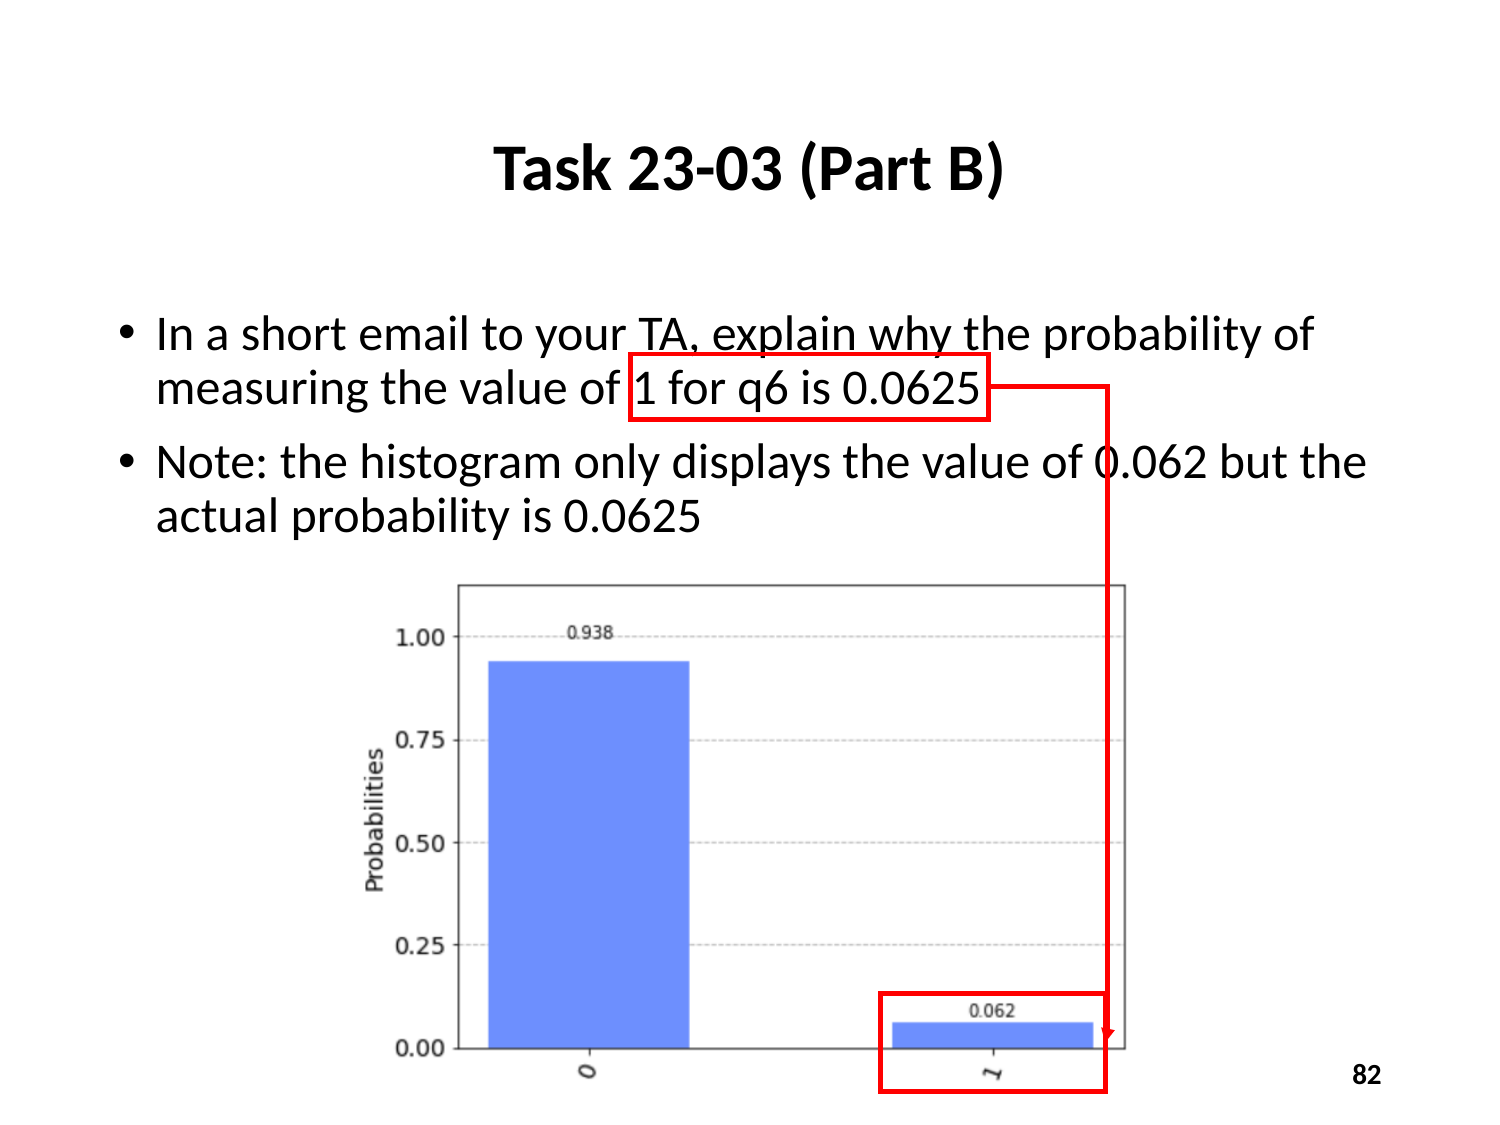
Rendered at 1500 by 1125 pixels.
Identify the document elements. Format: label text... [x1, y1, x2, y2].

list In a short email to your TA, explain why the probability of measuring the value of 1 for q6 is 0.0625 Note: the histogram only displays the value of 0.062 but the actual probability is 0.0625 [103, 299, 1397, 1001]
text_box [630, 353, 989, 420]
picture [347, 567, 1153, 1103]
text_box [988, 386, 1106, 1043]
slide_number 82 [1153, 1042, 1397, 1103]
title Task 23-03 (Part B) [103, 59, 1397, 278]
